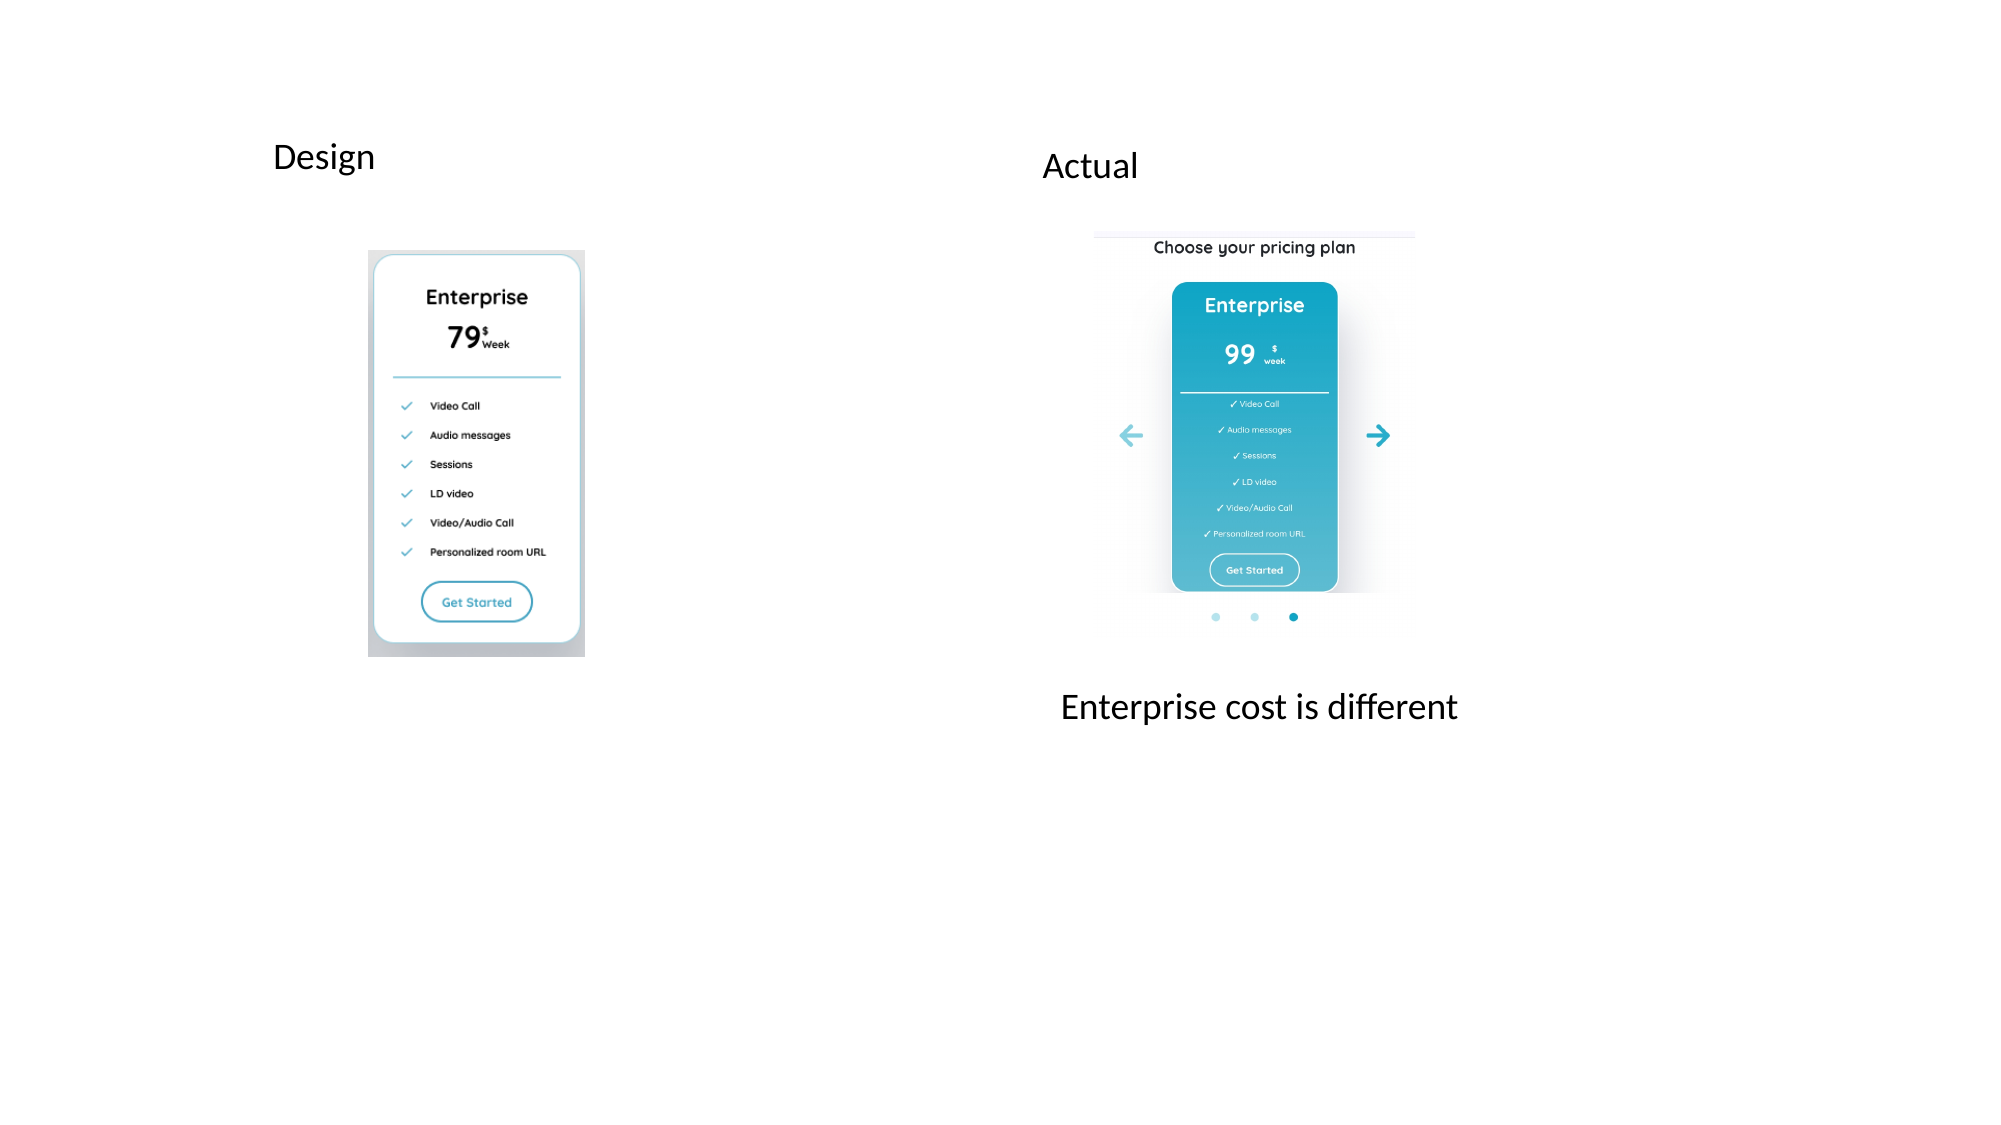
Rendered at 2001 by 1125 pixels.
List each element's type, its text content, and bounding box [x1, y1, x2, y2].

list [1093, 231, 1416, 638]
text_box Design [258, 124, 391, 185]
text_box Enterprise cost is different [1045, 674, 1877, 735]
text_box Actual [1027, 133, 2000, 194]
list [368, 250, 585, 657]
